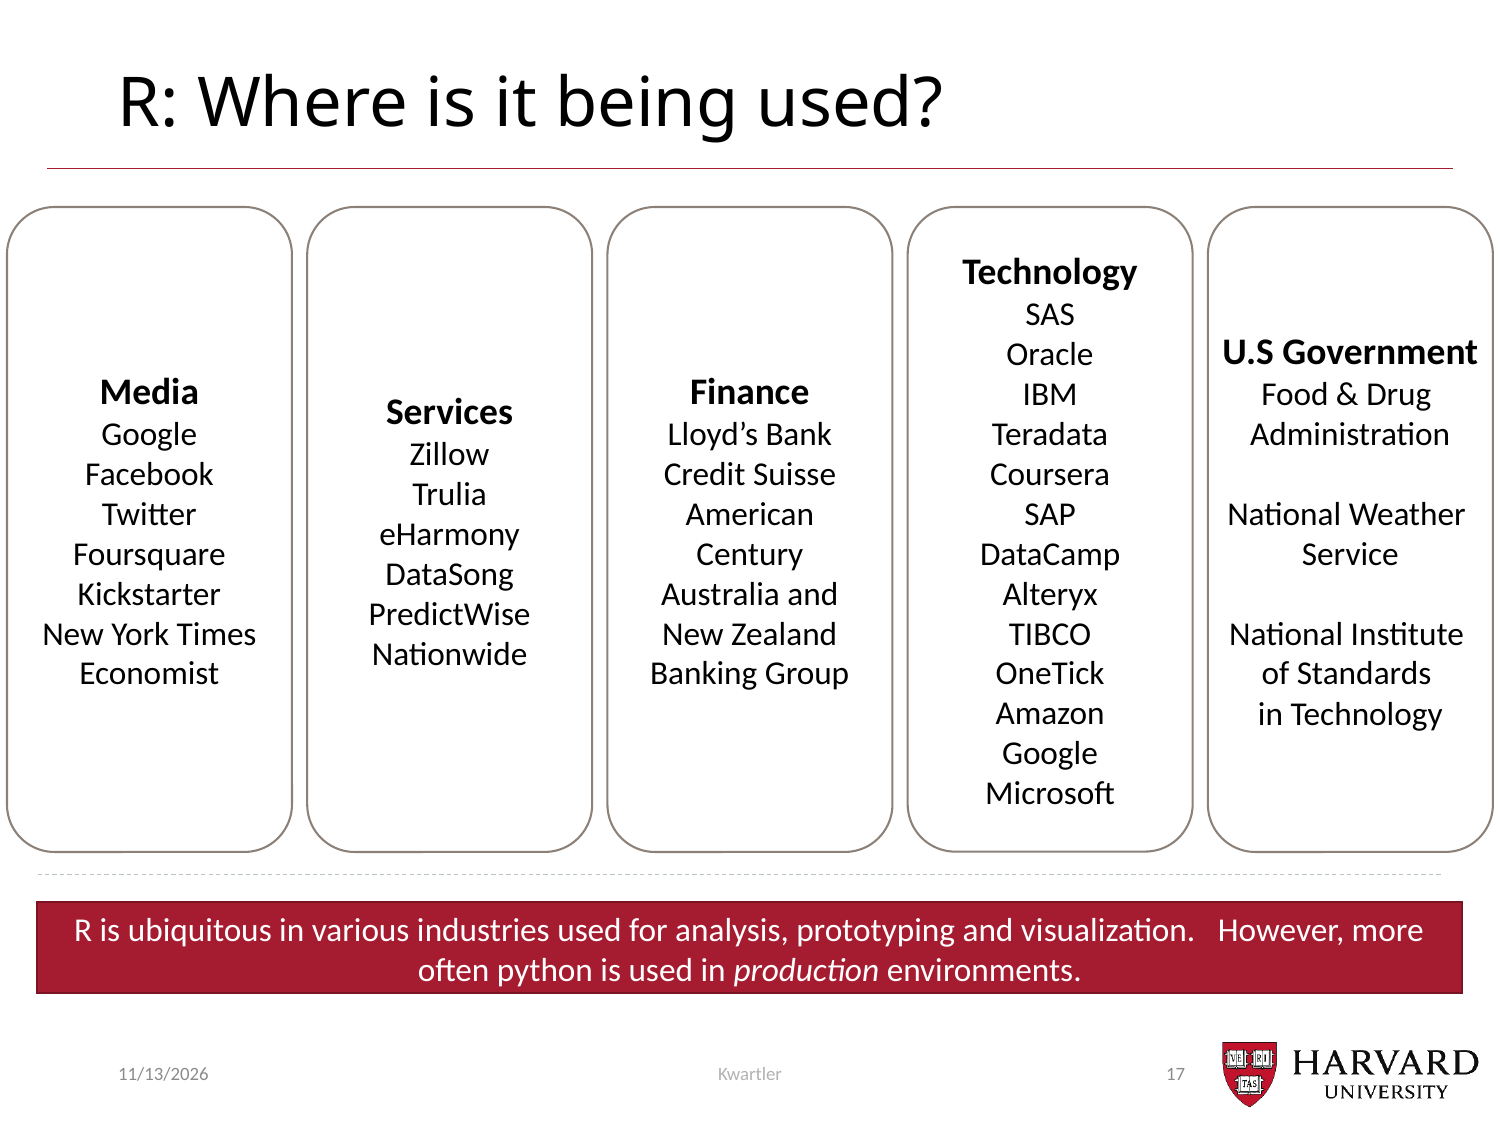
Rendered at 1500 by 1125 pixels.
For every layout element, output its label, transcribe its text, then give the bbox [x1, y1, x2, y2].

footer Kwartler [496, 1042, 1004, 1103]
text_box Technology SAS Oracle IBM Teradata Coursera SAP DataCamp Alteryx TIBCO OneTick Amazon Google Microsoft [906, 205, 1194, 853]
slide_number 17 [1059, 1042, 1200, 1103]
title R: Where is it being used? [103, 59, 1397, 157]
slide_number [103, 1042, 441, 1103]
text_box U.S Government Food & Drug Administration National Weather Service National Institute of Standards in Technology [1206, 205, 1494, 854]
text_box R is ubiquitous in various industries used for analysis, prototyping and visualization. However, more often python is used in production environments. [36, 901, 1463, 994]
text_box Media Google Facebook Twitter Foursquare Kickstarter New York Times Economist [5, 205, 294, 854]
text_box Finance Lloyd’s Bank Credit Suisse American Century Australia and New Zealand Banking Group [606, 205, 894, 854]
text_box Services Zillow Trulia eHarmony DataSong PredictWise Nationwide [306, 205, 594, 854]
picture [1200, 1024, 1500, 1125]
